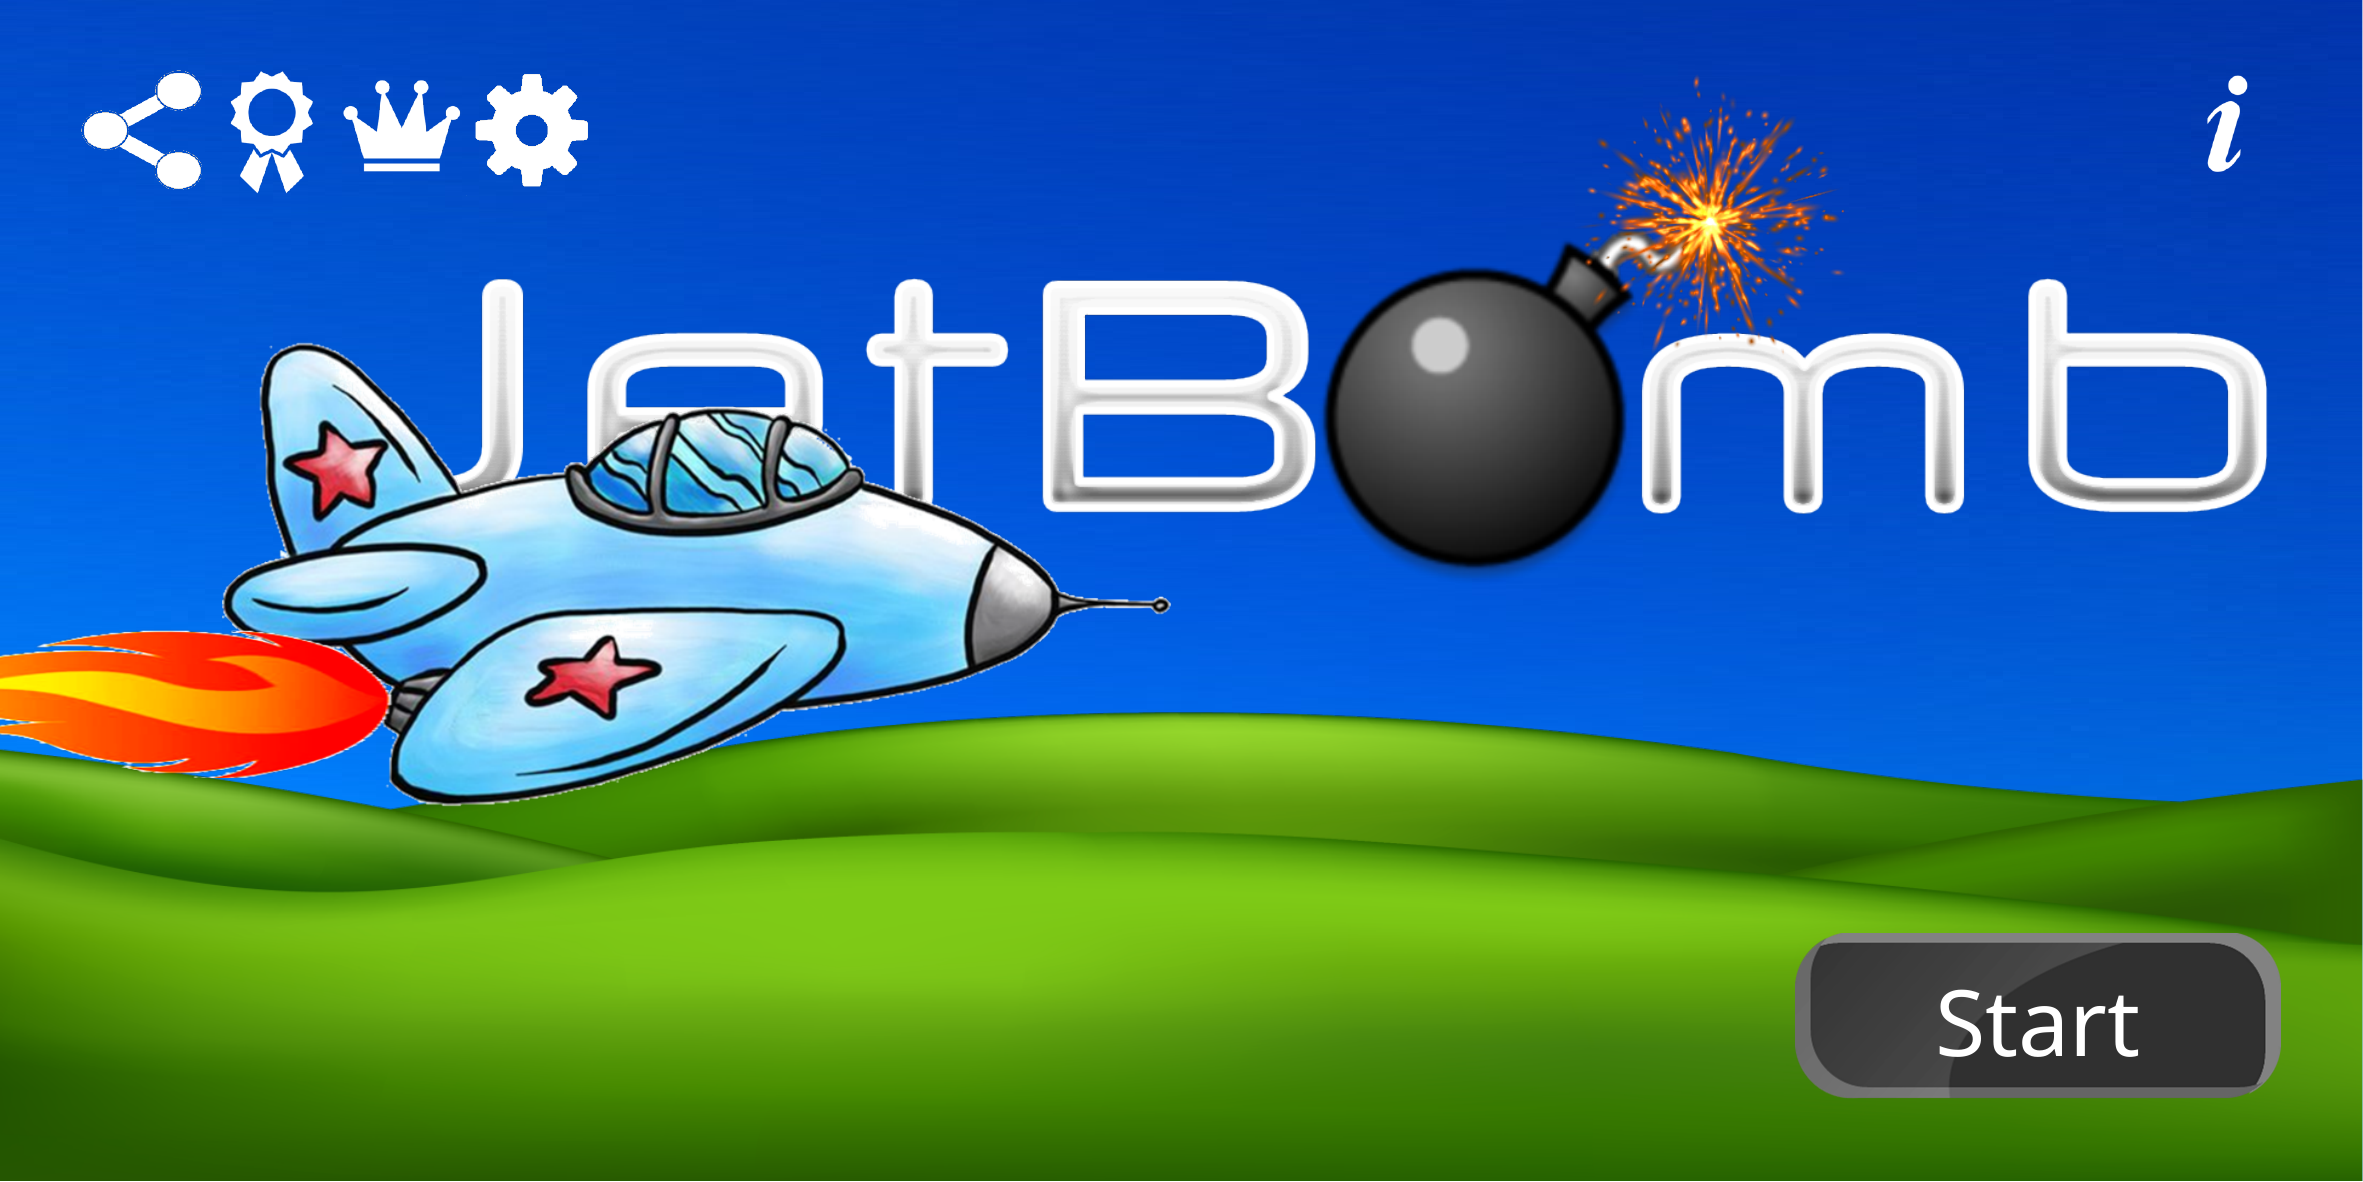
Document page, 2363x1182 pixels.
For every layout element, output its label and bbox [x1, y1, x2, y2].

text_box [1795, 933, 2281, 1099]
picture [0, 0, 2363, 1182]
text_box [0, 342, 1172, 807]
text_box [377, 51, 2293, 615]
picture [2173, 69, 2281, 178]
